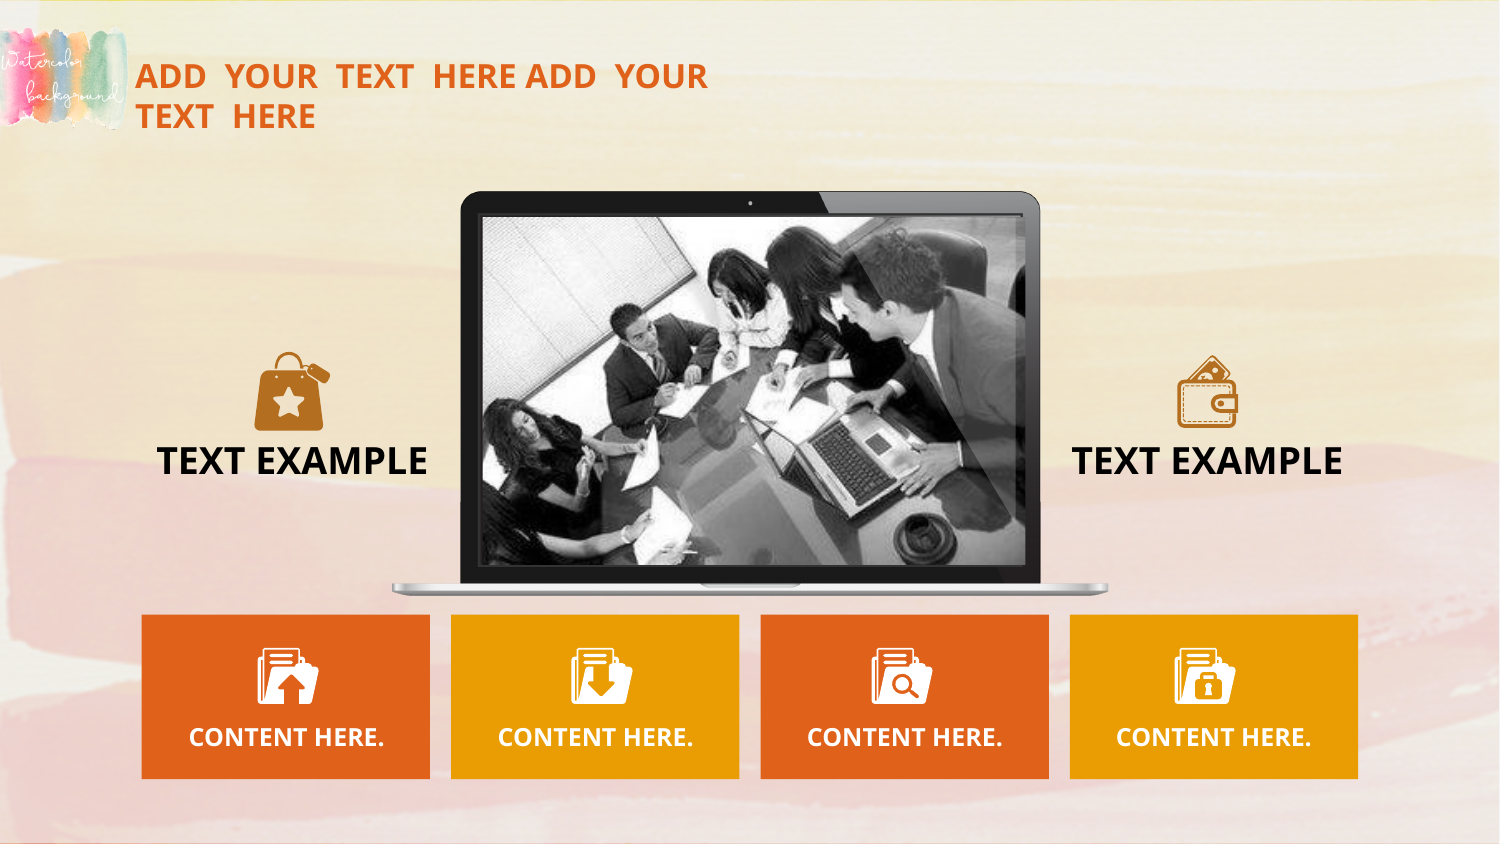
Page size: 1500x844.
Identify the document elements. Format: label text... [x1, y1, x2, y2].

text_box [571, 647, 633, 704]
text_box TEXT EXAMPLE [1113, 431, 1355, 489]
text_box [1174, 647, 1236, 704]
text_box TEXT EXAMPLE [144, 431, 386, 489]
text_box CONTENT HERE. [486, 715, 706, 758]
text_box [254, 351, 331, 431]
text_box [257, 647, 319, 704]
text_box [1177, 355, 1239, 428]
picture [391, 190, 1109, 597]
picture [0, 19, 136, 133]
text_box CONTENT HERE. [795, 715, 1015, 758]
text_box ADD YOUR TEXT HERE ADD YOUR TEXT HERE [133, 49, 746, 141]
text_box CONTENT HERE. [1104, 715, 1324, 758]
text_box [1068, 612, 1360, 781]
text_box CONTENT HERE. [177, 715, 397, 758]
text_box [449, 612, 741, 781]
text_box [140, 612, 432, 781]
text_box [758, 612, 1051, 781]
text_box [871, 647, 933, 704]
